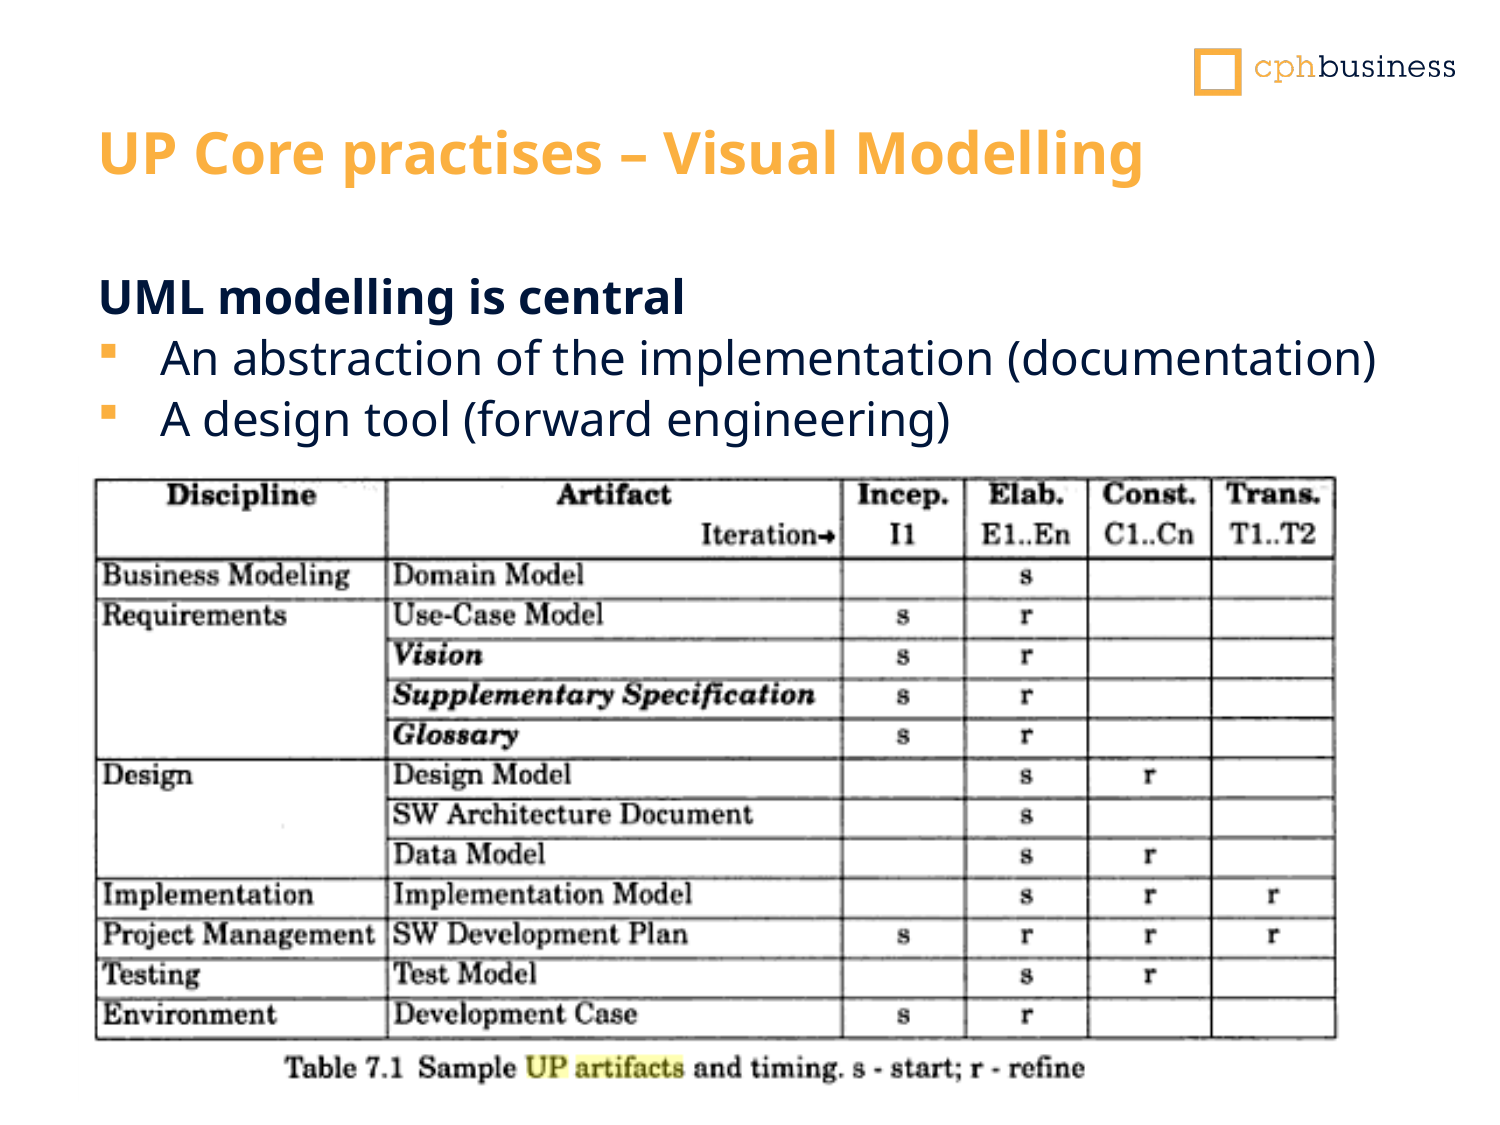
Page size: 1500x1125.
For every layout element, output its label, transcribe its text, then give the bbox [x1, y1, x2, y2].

list UP Core practises – Visual Modelling [83, 109, 1411, 220]
list UML modelling is central An abstraction of the implementation (documentation) A design tool (forward engineering) [83, 267, 1411, 457]
picture [76, 455, 1365, 1103]
picture [1147, 1, 1500, 143]
